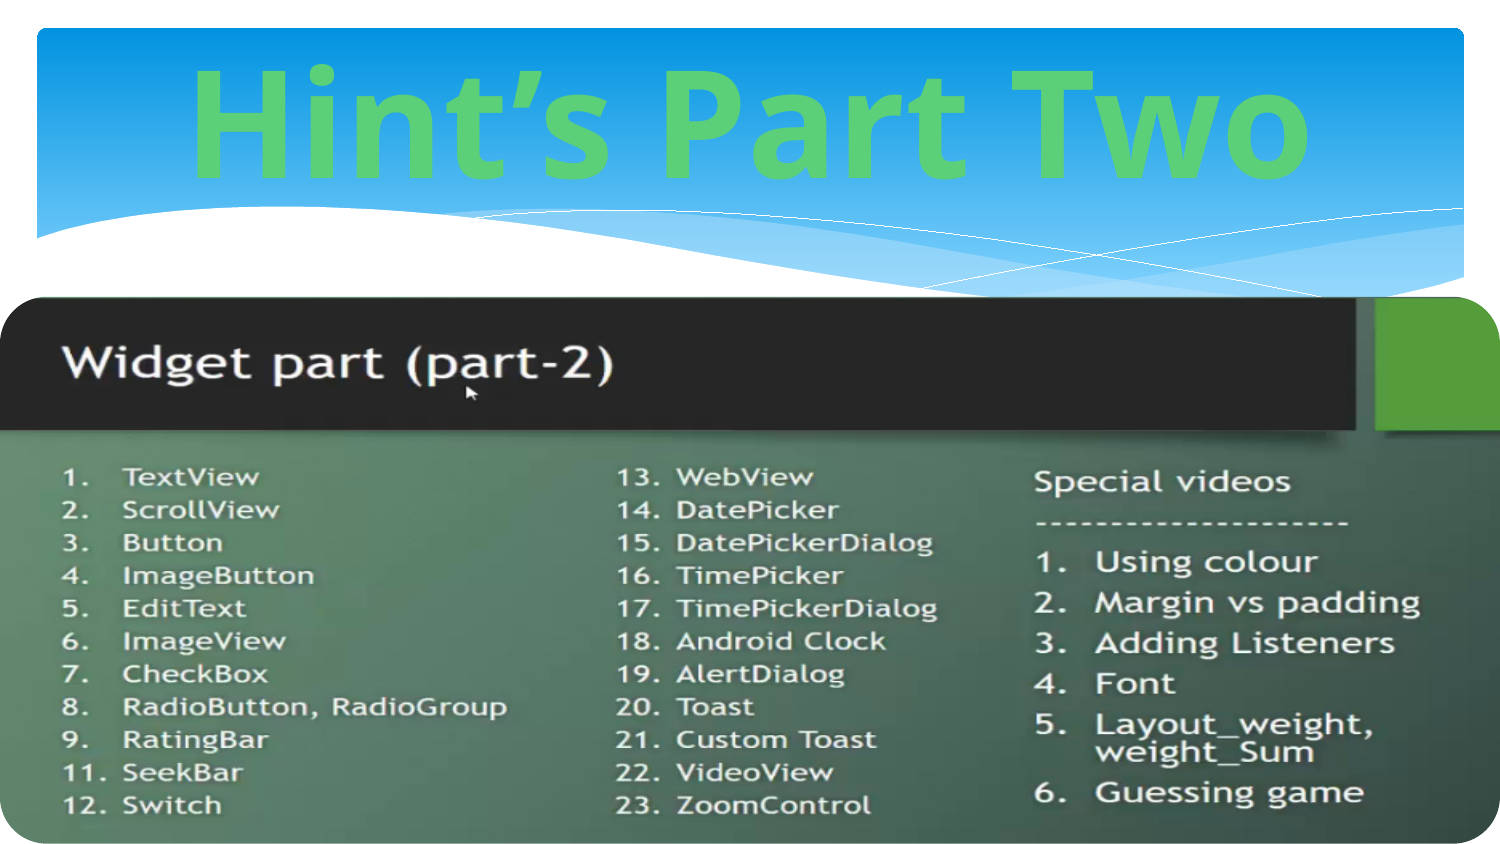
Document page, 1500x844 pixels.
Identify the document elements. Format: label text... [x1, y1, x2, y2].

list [0, 296, 1500, 844]
title Hint’s Part Two [75, 41, 1425, 196]
